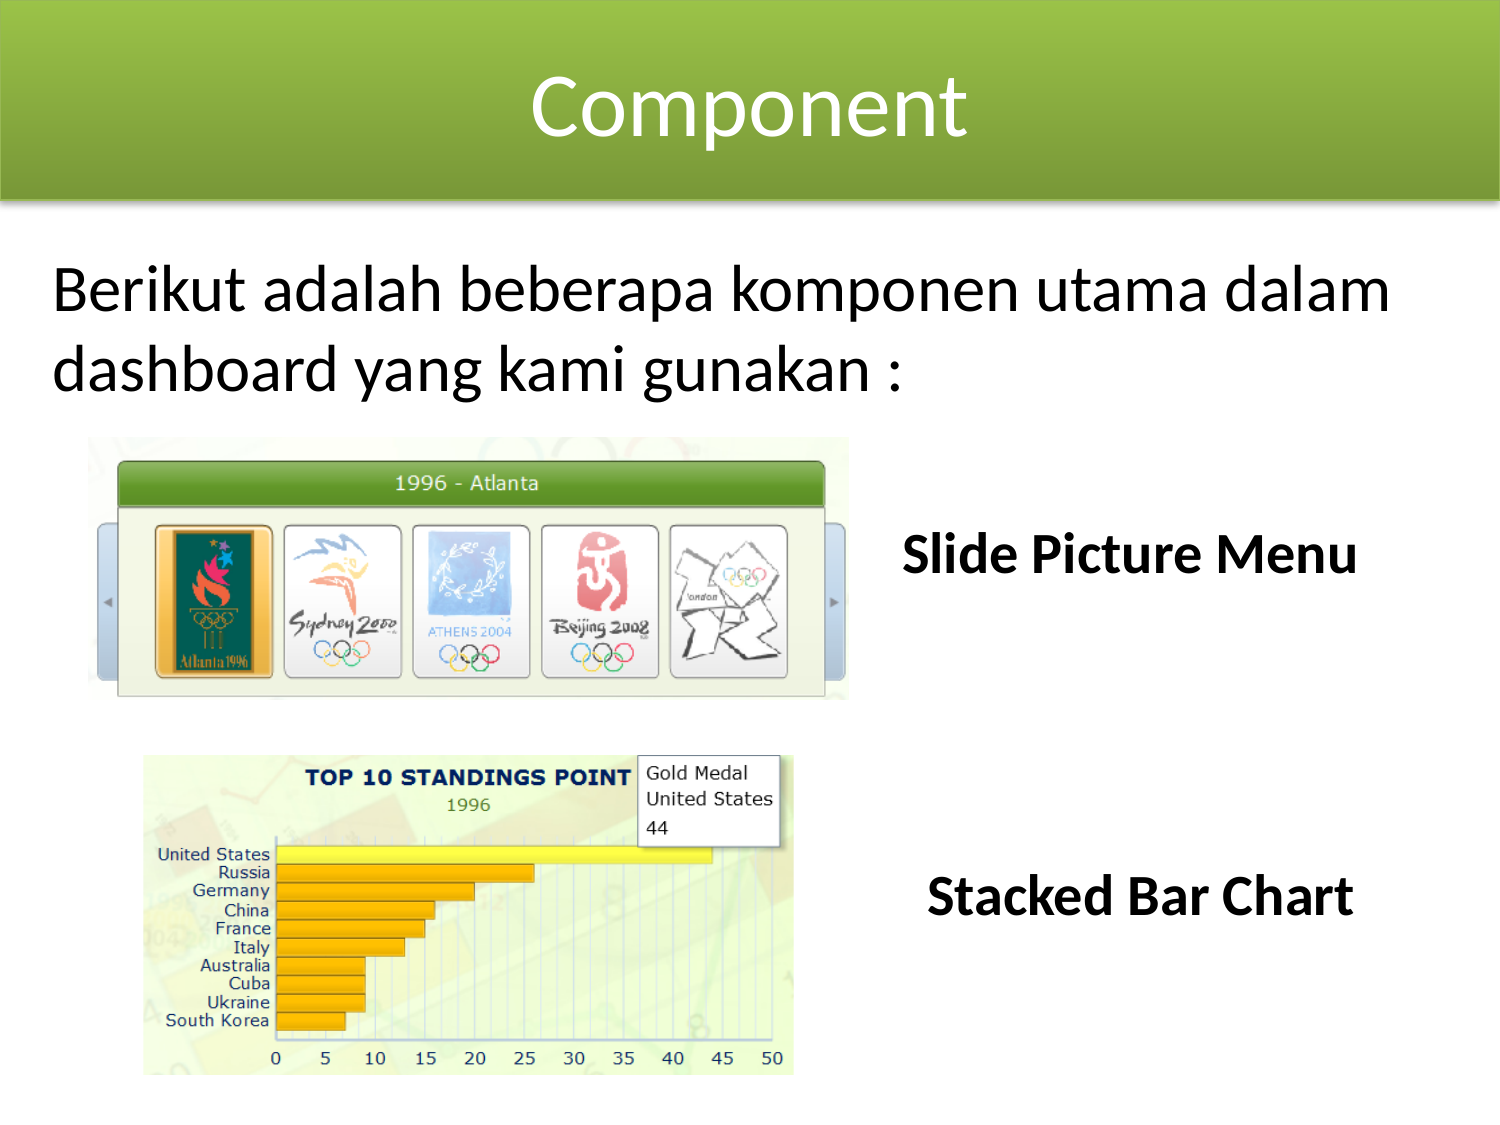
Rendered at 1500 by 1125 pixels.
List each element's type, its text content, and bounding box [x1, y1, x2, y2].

text_box Stacked Bar Chart [912, 849, 1463, 935]
list Berikut adalah beberapa komponen utama dalam dashboard yang kami gunakan : [37, 237, 1463, 1100]
text_box Slide Picture Menu [887, 508, 1438, 593]
title Component [0, 0, 1500, 201]
picture [143, 755, 794, 1075]
picture [87, 437, 850, 701]
